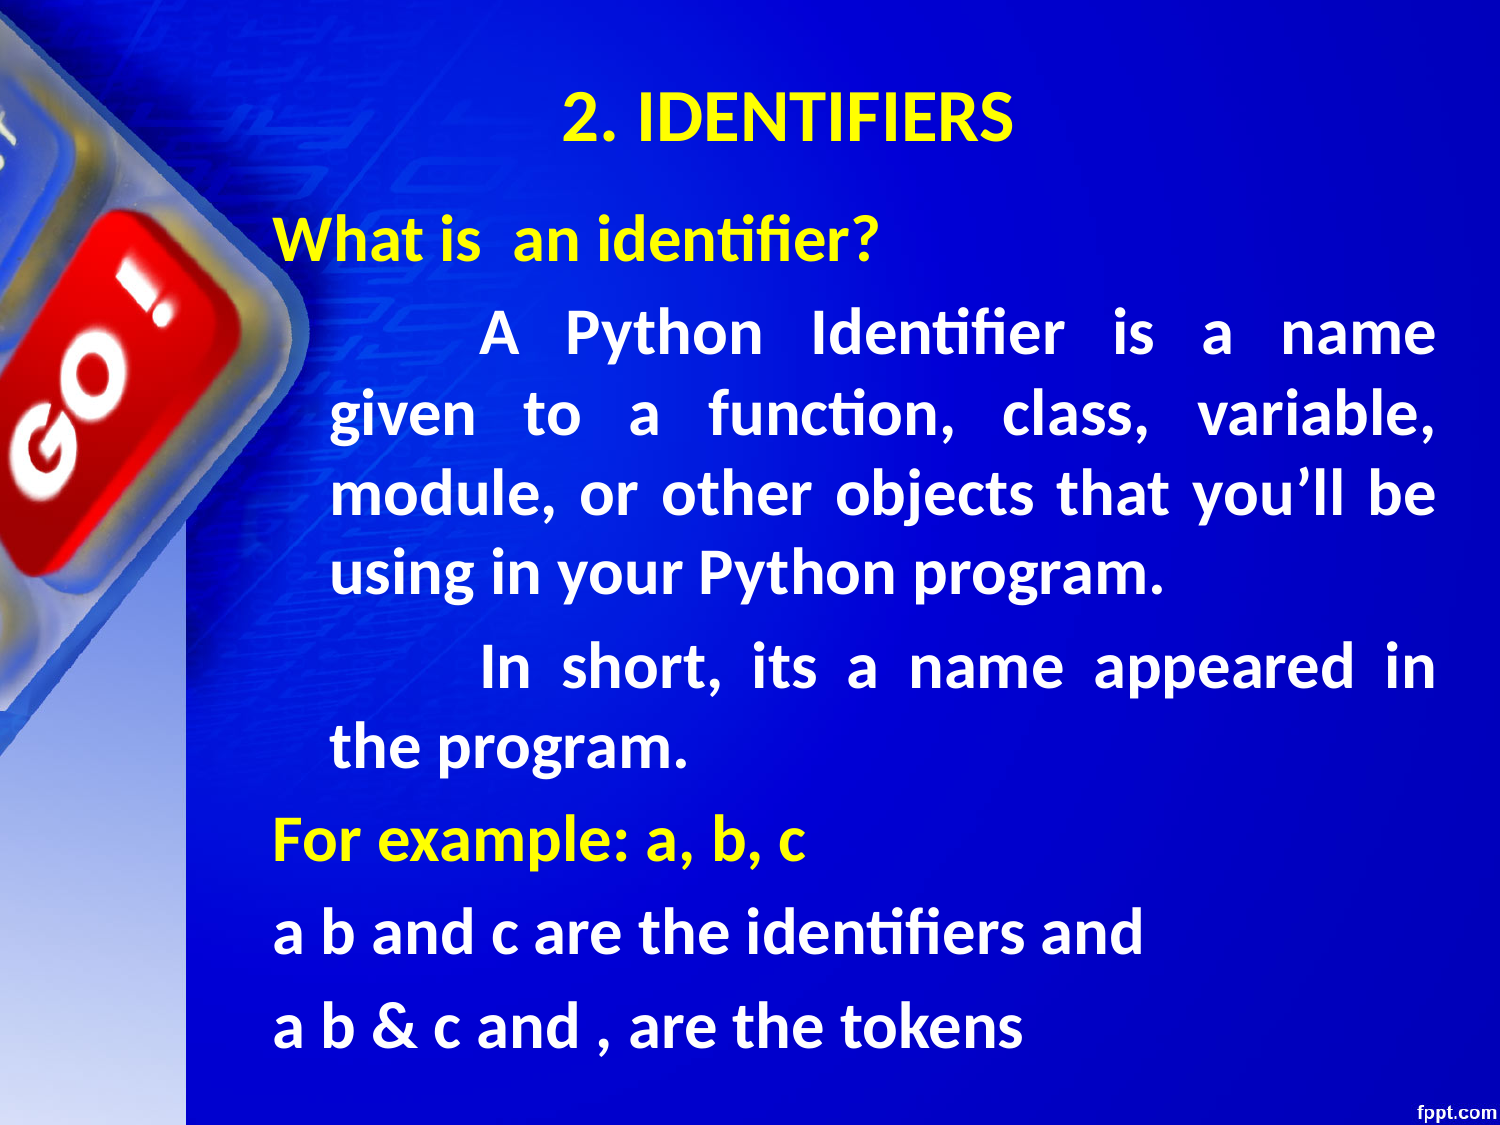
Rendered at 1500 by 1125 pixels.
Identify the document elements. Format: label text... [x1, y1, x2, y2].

picture [0, 0, 1500, 1125]
list What is an identifier? A Python Identifier is a name given to a function, class, variable, module, or other objects that you’ll be using in your Python program. In short, its a name appeared in the program. For example: a, b, c a b and c are the identifiers and a b & c and , are the tokens [257, 187, 1454, 1079]
title 2. IDENTIFIERS [117, 46, 1477, 176]
